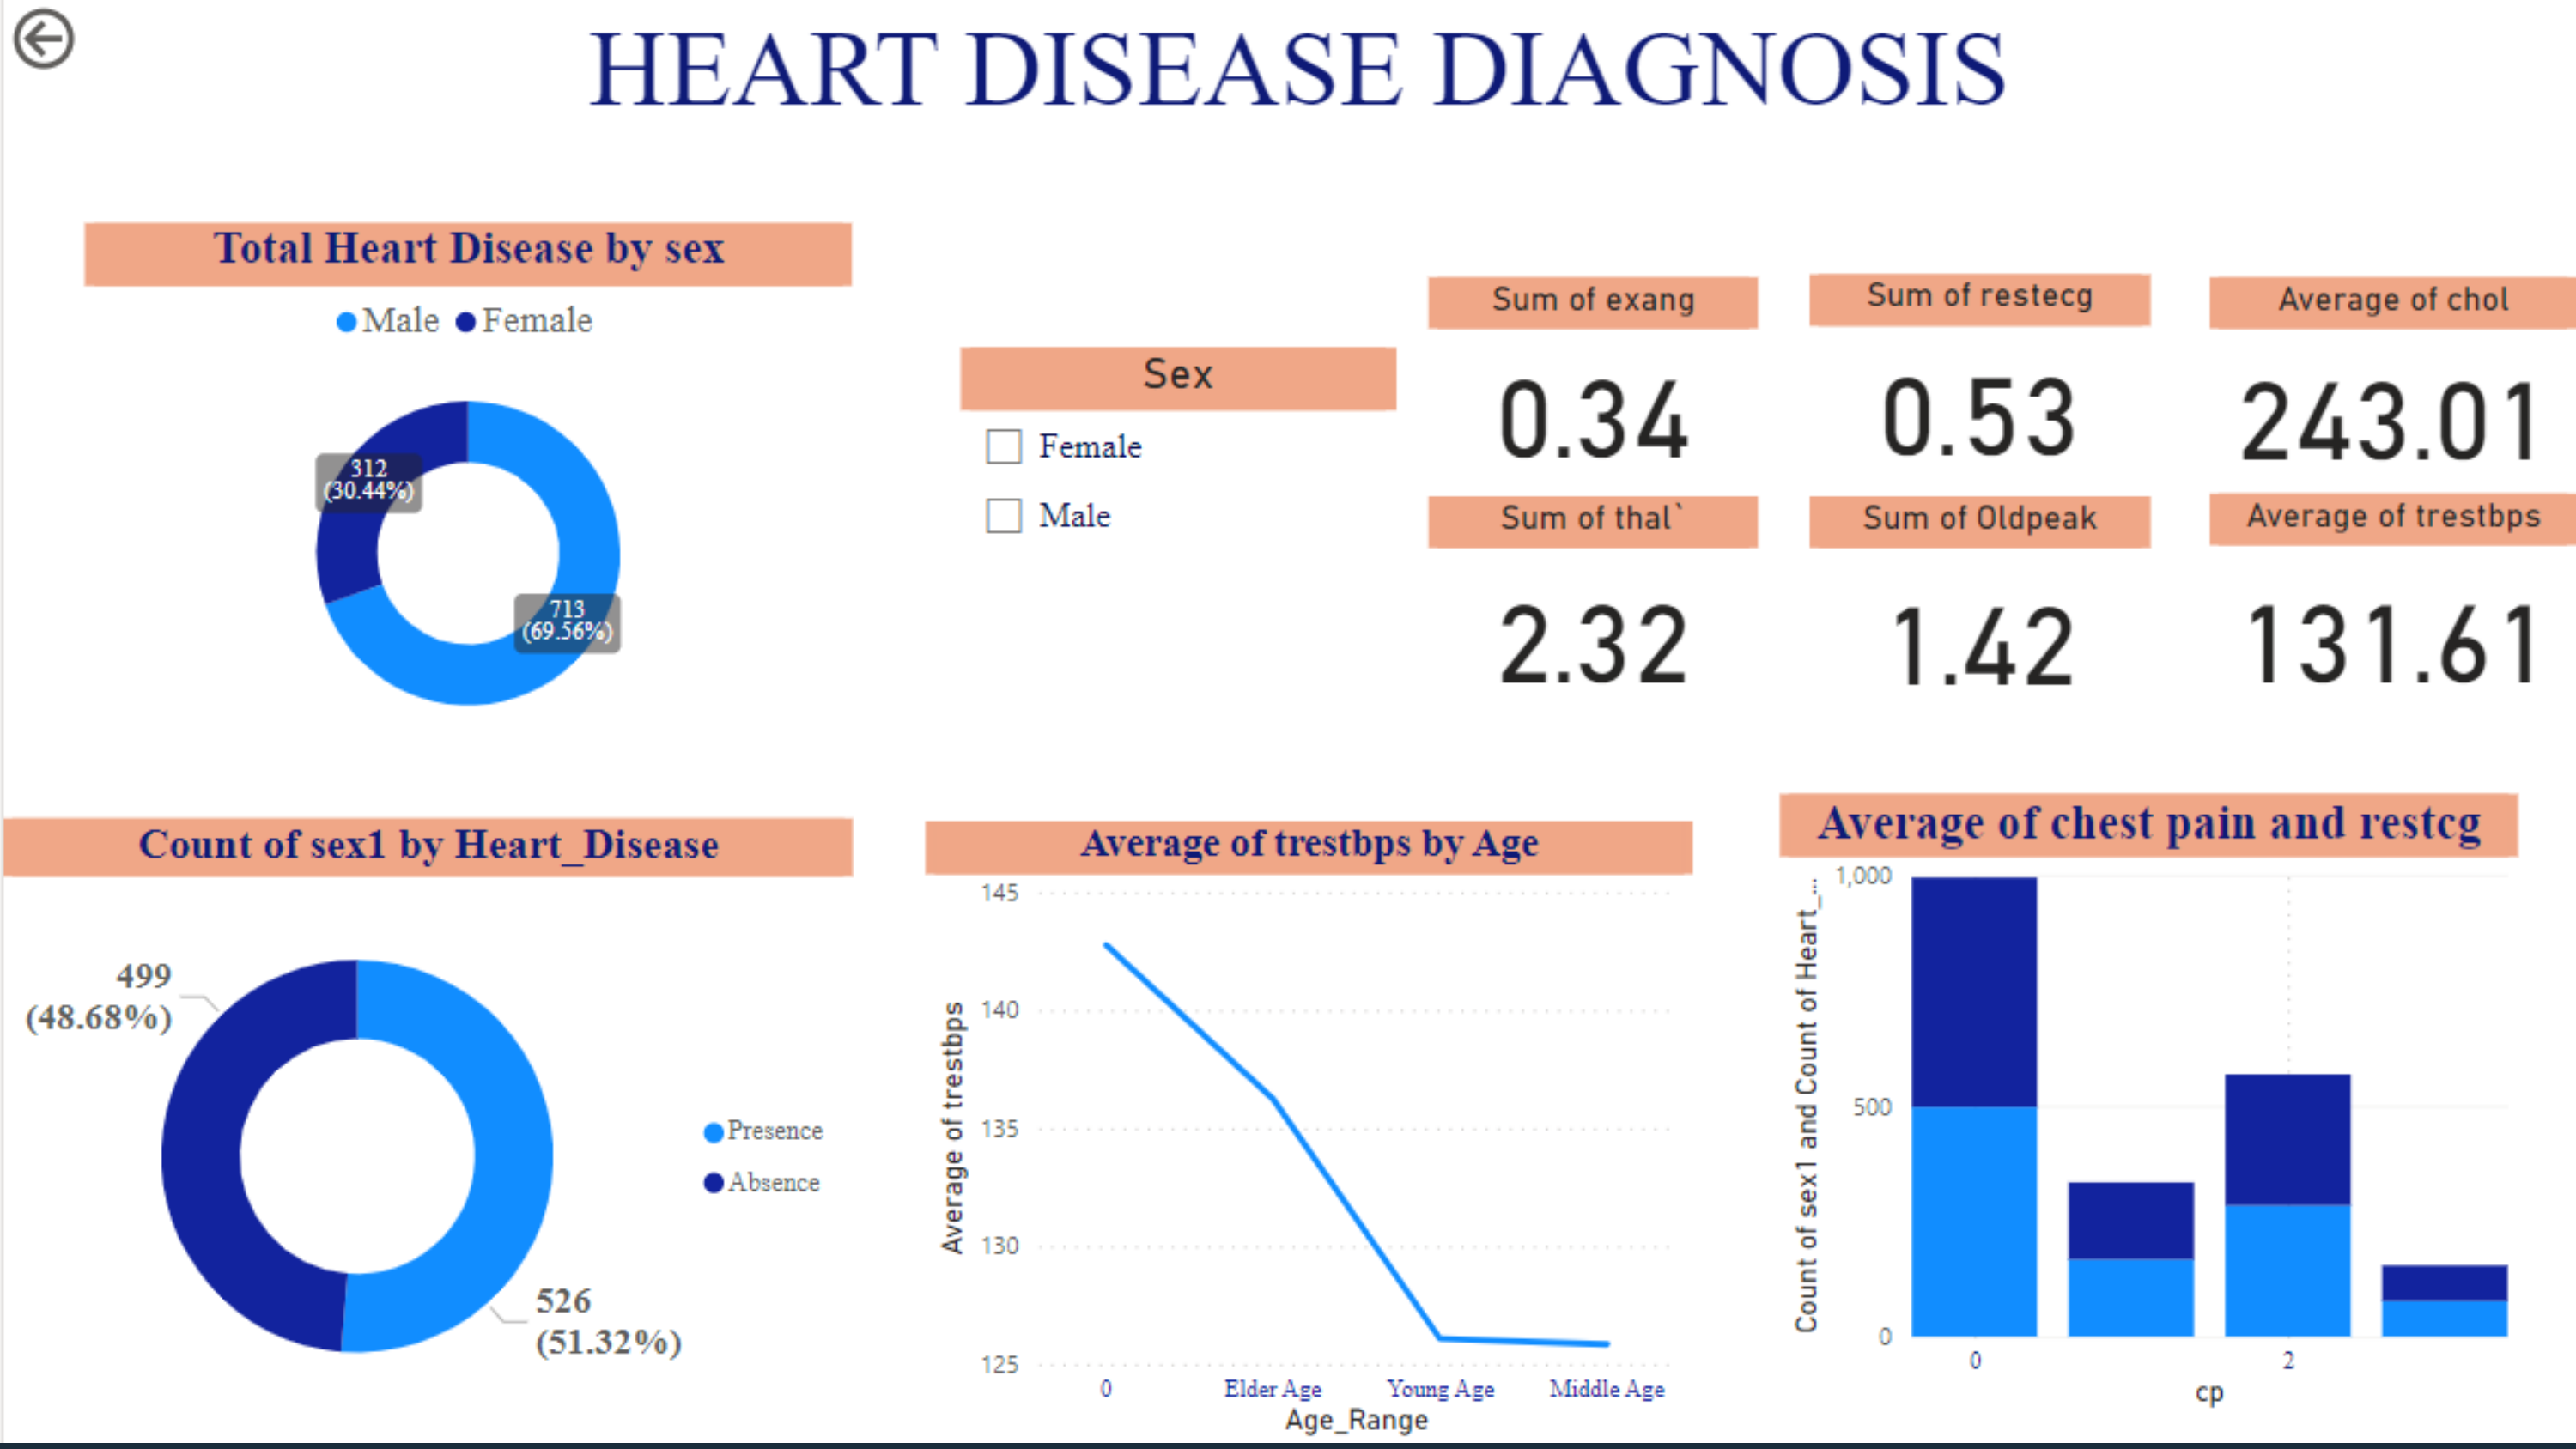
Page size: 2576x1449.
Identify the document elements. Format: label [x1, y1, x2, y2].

text_box [0, 0, 2576, 1443]
